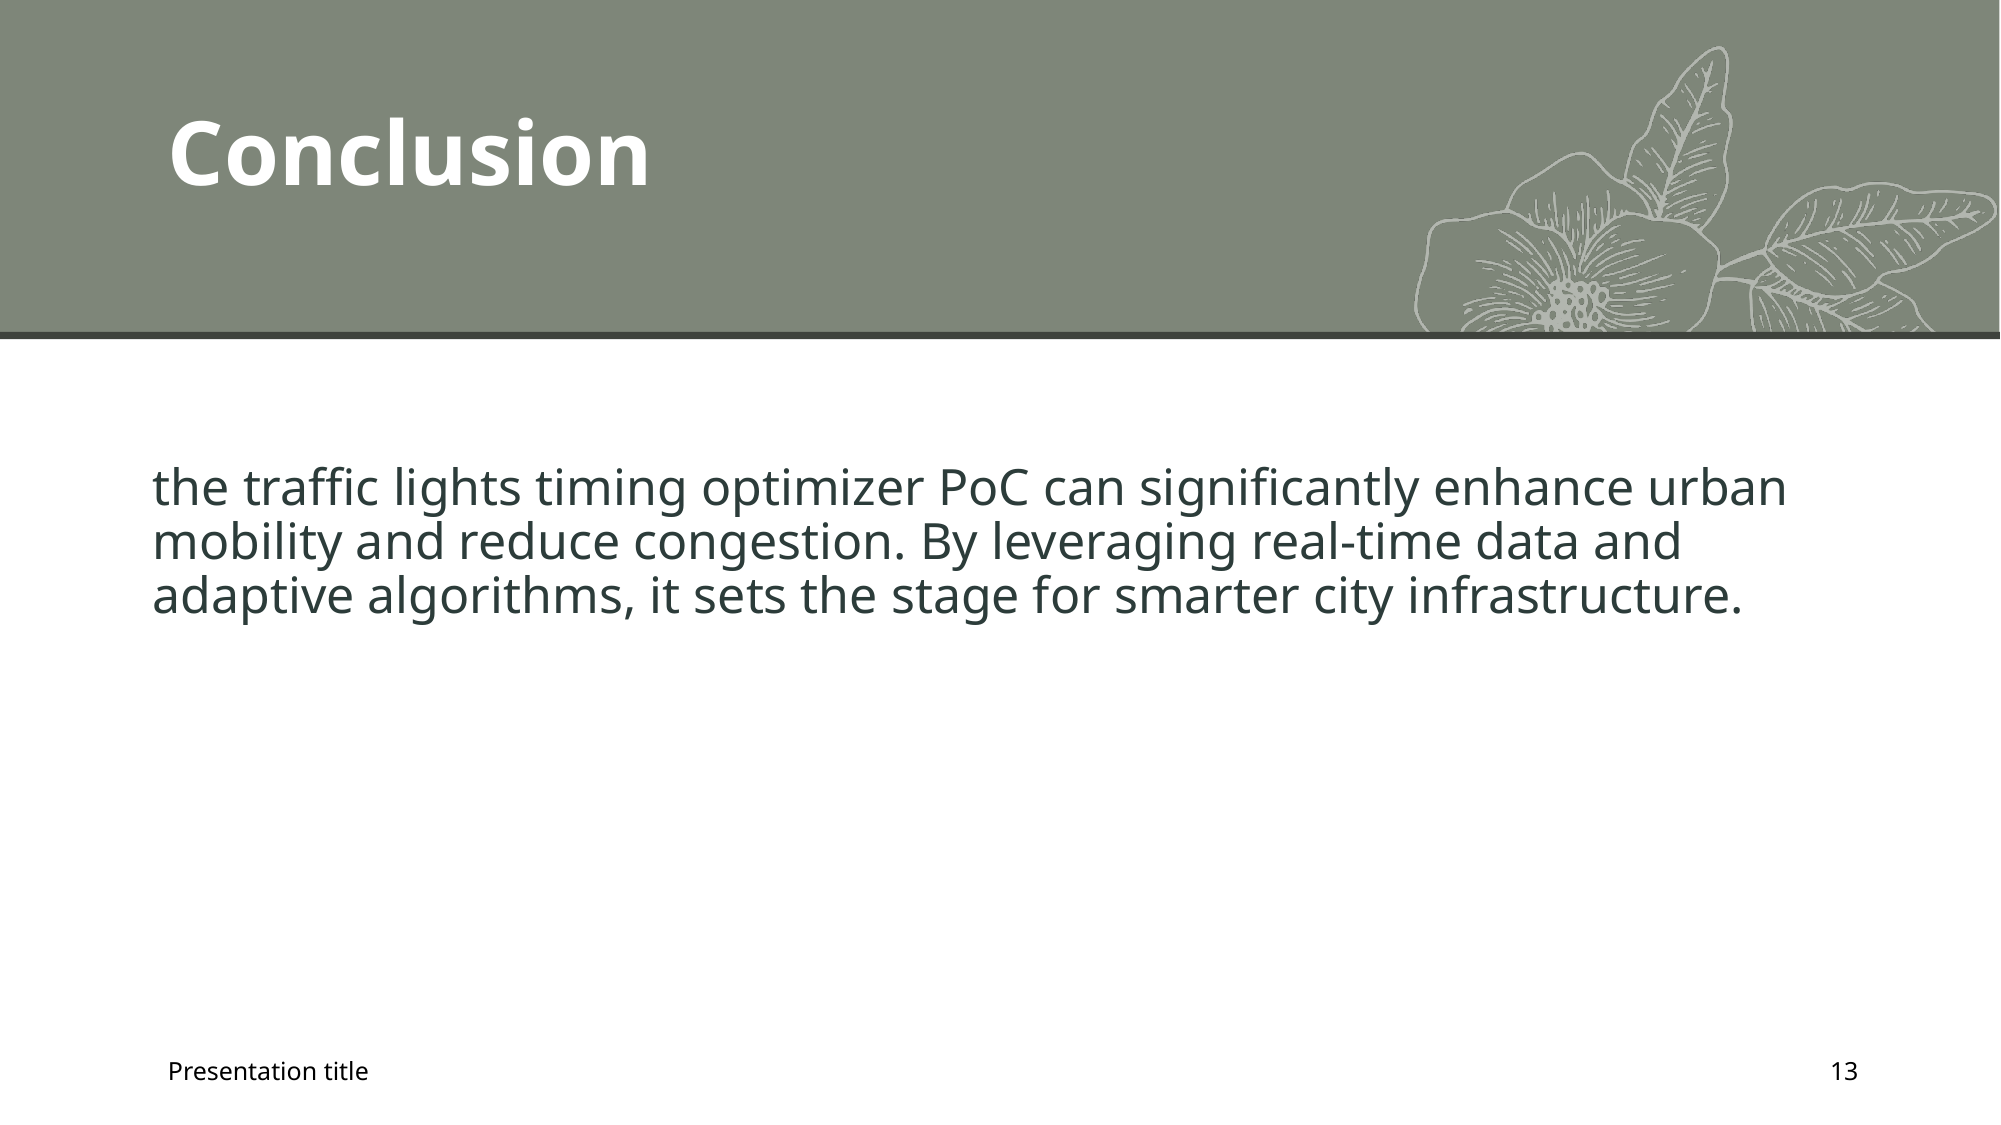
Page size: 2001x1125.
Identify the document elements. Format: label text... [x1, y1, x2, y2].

footer Presentation title [153, 1042, 828, 1103]
picture [1389, 21, 2001, 336]
title Conclusion [153, 99, 1716, 300]
list the traffic lights timing optimizer PoC can significantly enhance urban mobility and reduce congestion. By leveraging real-time data and adaptive algorithms, it sets the stage for smarter city infrastructure. [138, 454, 1863, 1011]
slide_number 13 [1744, 1042, 1874, 1103]
